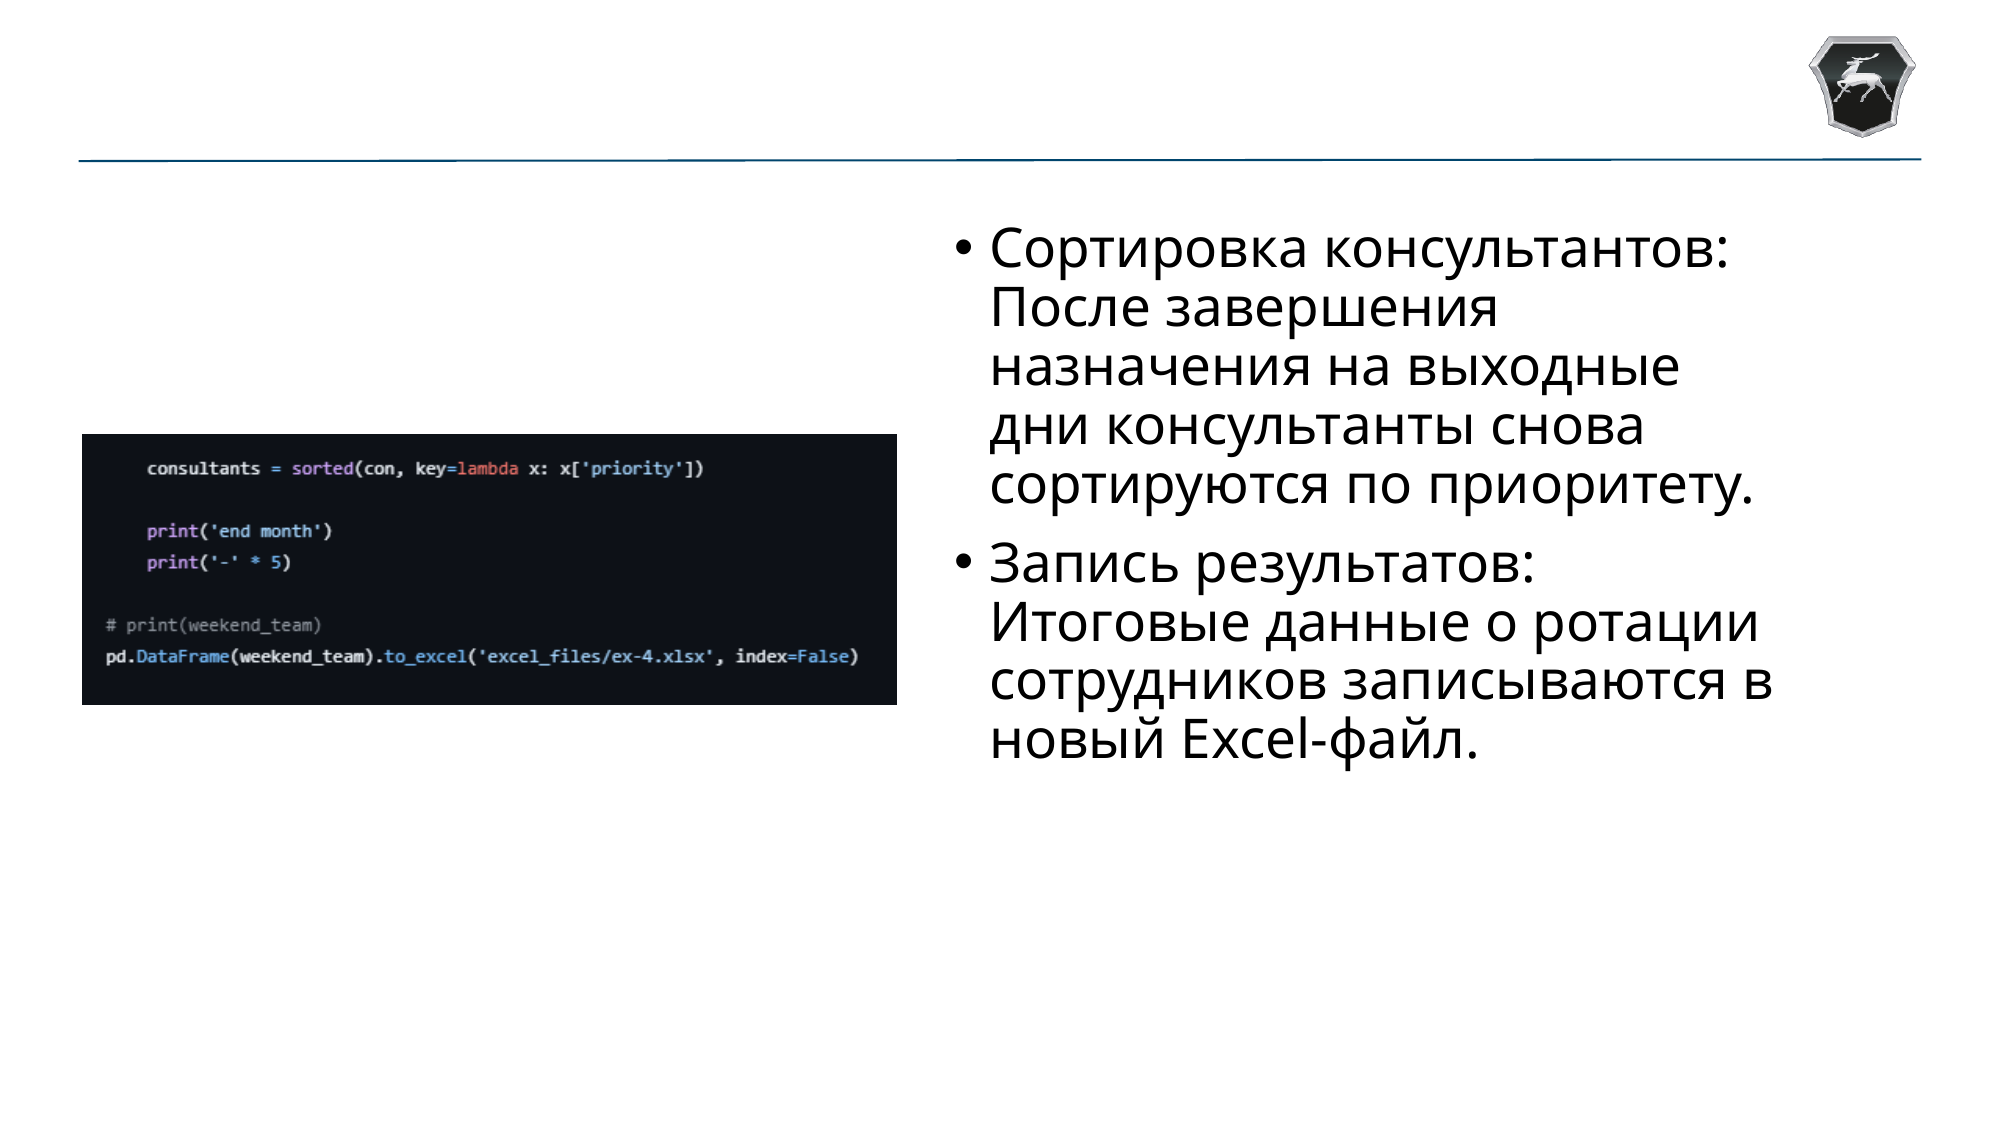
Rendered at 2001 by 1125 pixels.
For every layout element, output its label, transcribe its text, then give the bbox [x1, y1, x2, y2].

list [81, 434, 897, 705]
picture [1742, 0, 1982, 169]
list Сортировка консультантов: После завершения назначения на выходные дни консультанты снова сортируются по приоритету. Запись результатов: Итоговые данные о ротации сотрудников записываются в новый Excel-файл. [939, 212, 1790, 927]
